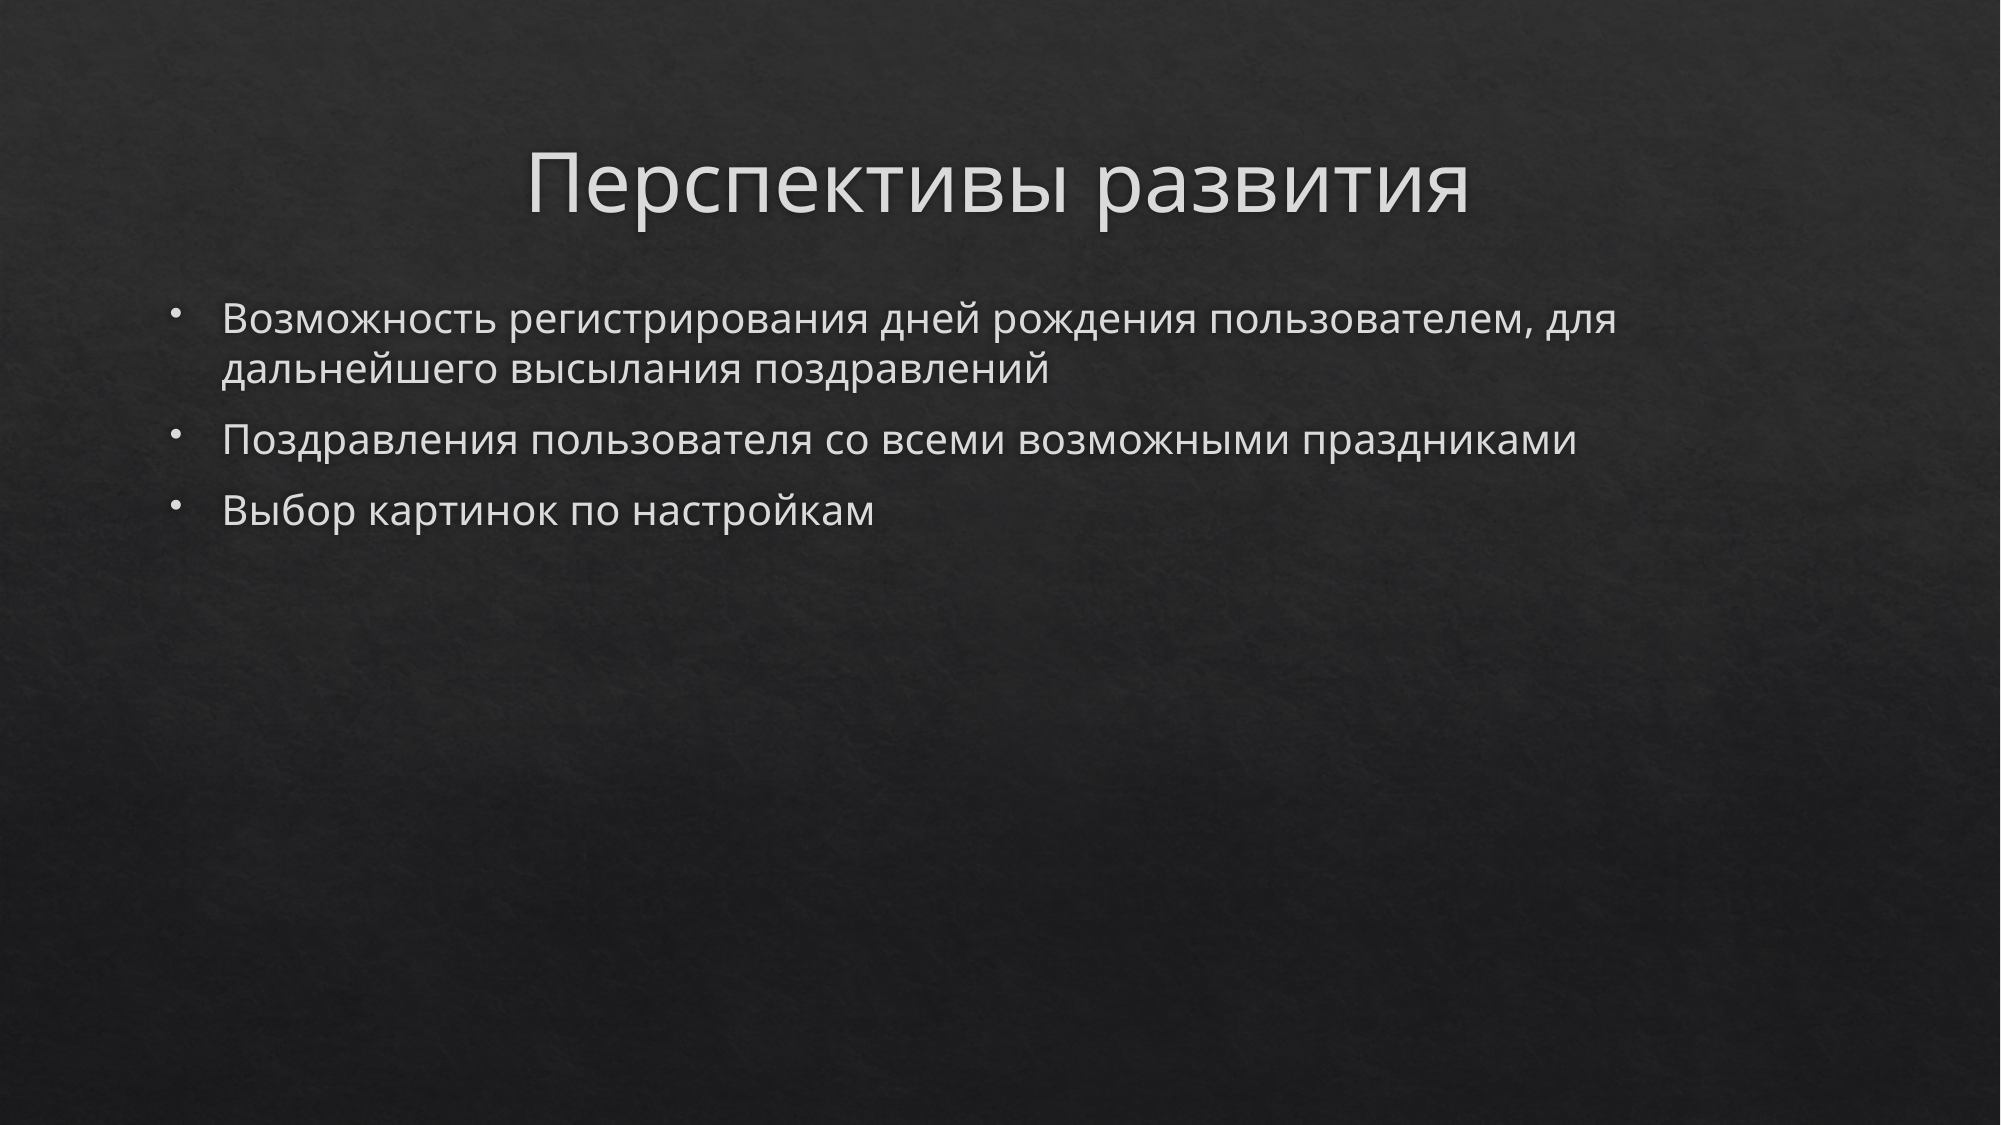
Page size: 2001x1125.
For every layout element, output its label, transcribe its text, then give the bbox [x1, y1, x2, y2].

list Возможность регистрирования дней рождения пользователем, для дальнейшего высылания поздравлений Поздравления пользователя со всеми возможными праздниками Выбор картинок по настройкам [149, 284, 1849, 950]
title Перспективы развития [149, 99, 1849, 260]
